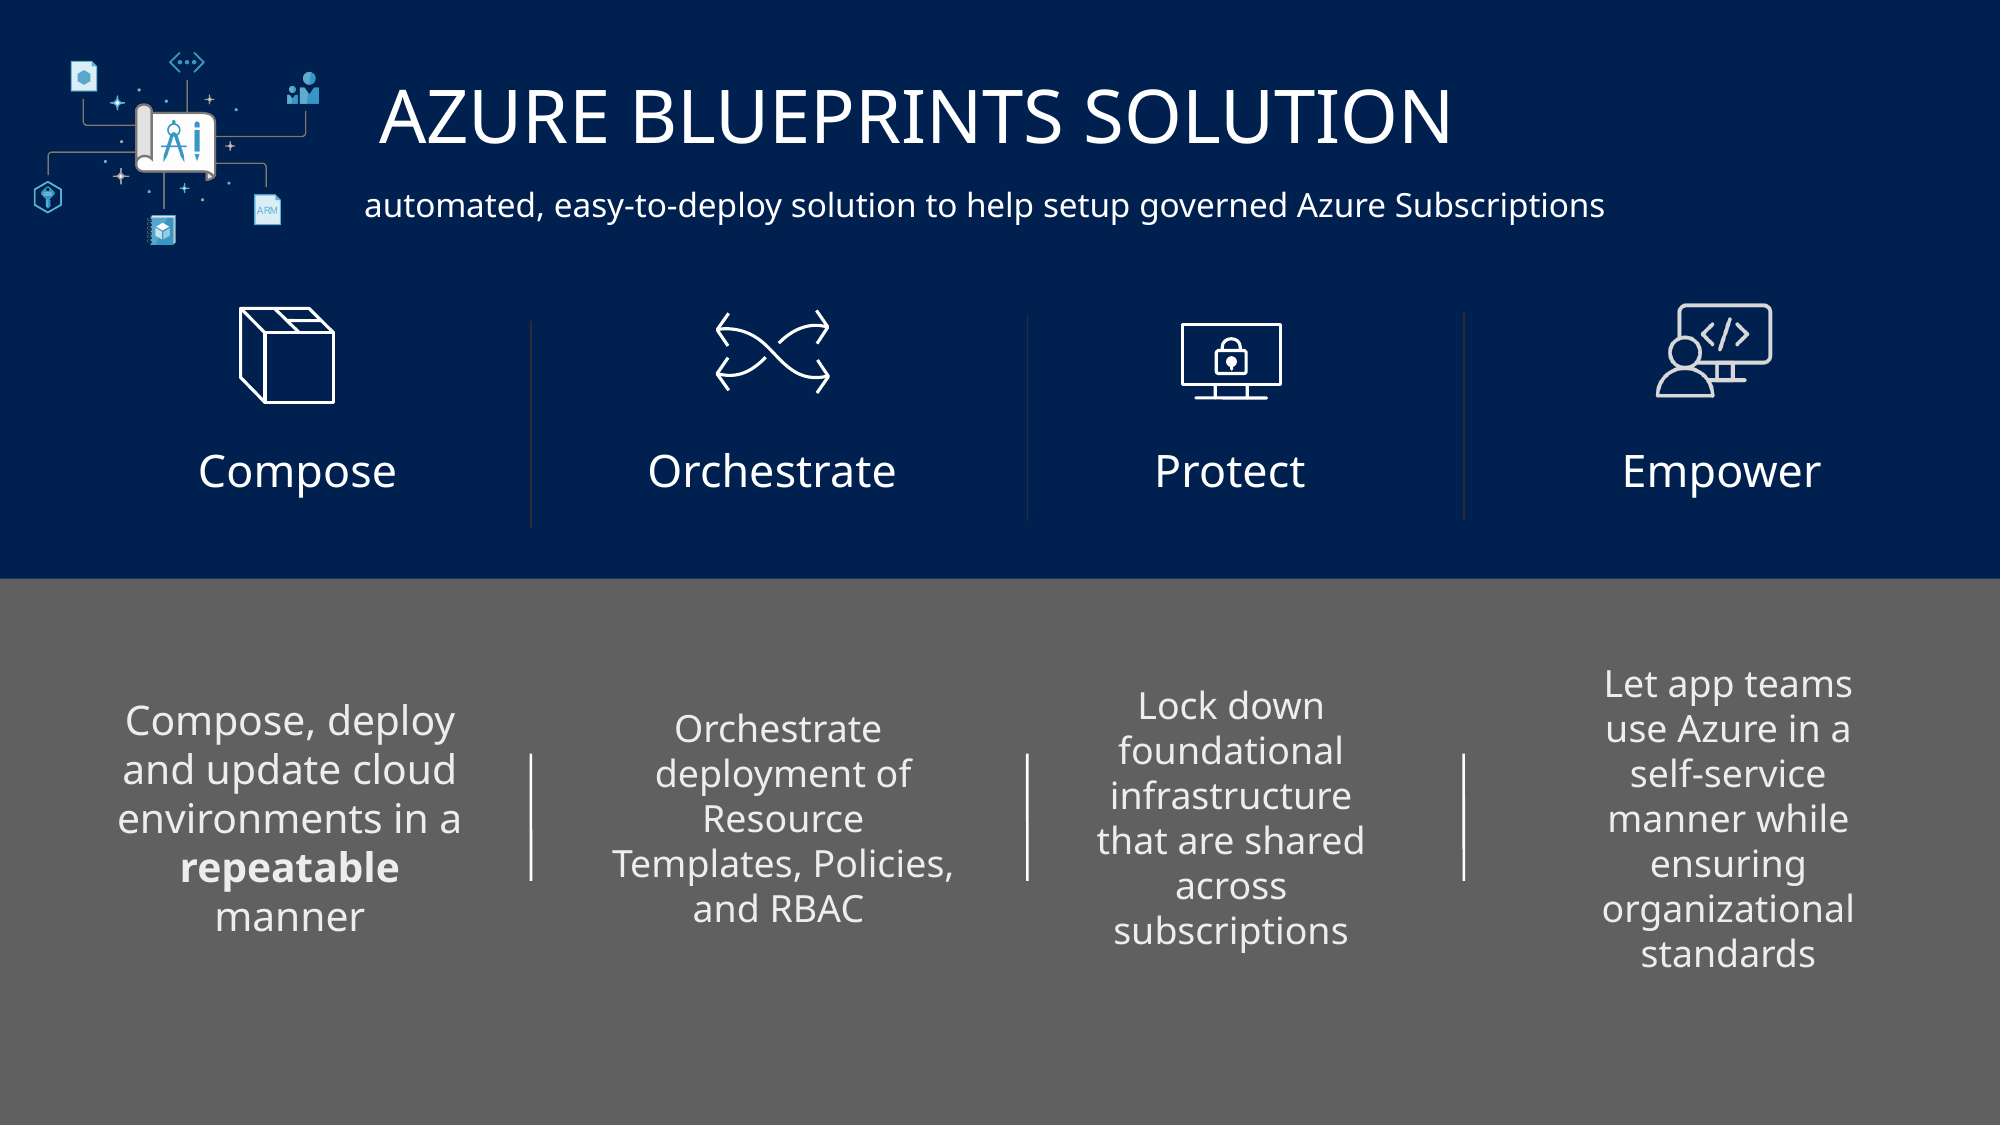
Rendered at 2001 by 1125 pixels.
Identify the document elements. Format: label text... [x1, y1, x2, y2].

text_box Protect [1061, 411, 1399, 528]
text_box Compose [129, 411, 466, 528]
picture [30, 45, 322, 252]
text_box Empower [1553, 411, 1890, 528]
text_box Lock down foundational infrastructure that are shared across subscriptions [1056, 691, 1407, 944]
picture [1641, 277, 1784, 419]
text_box [0, 0, 2000, 579]
text_box Compose, deploy and update cloud environments in a repeatable manner [96, 691, 484, 944]
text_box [1182, 323, 1281, 399]
text_box Orchestrate deployment of Resource Templates, Policies, and RBAC [588, 691, 978, 944]
text_box Orchestrate [604, 411, 941, 528]
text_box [716, 310, 829, 394]
text_box automated, easy-to-deploy solution to help setup governed Azure Subscriptions [364, 188, 1904, 225]
title Azure Blueprints solution [364, 75, 1929, 166]
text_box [240, 308, 334, 403]
text_box Let app teams use Azure in a self-service manner while ensuring organizational standards [1553, 651, 1904, 983]
